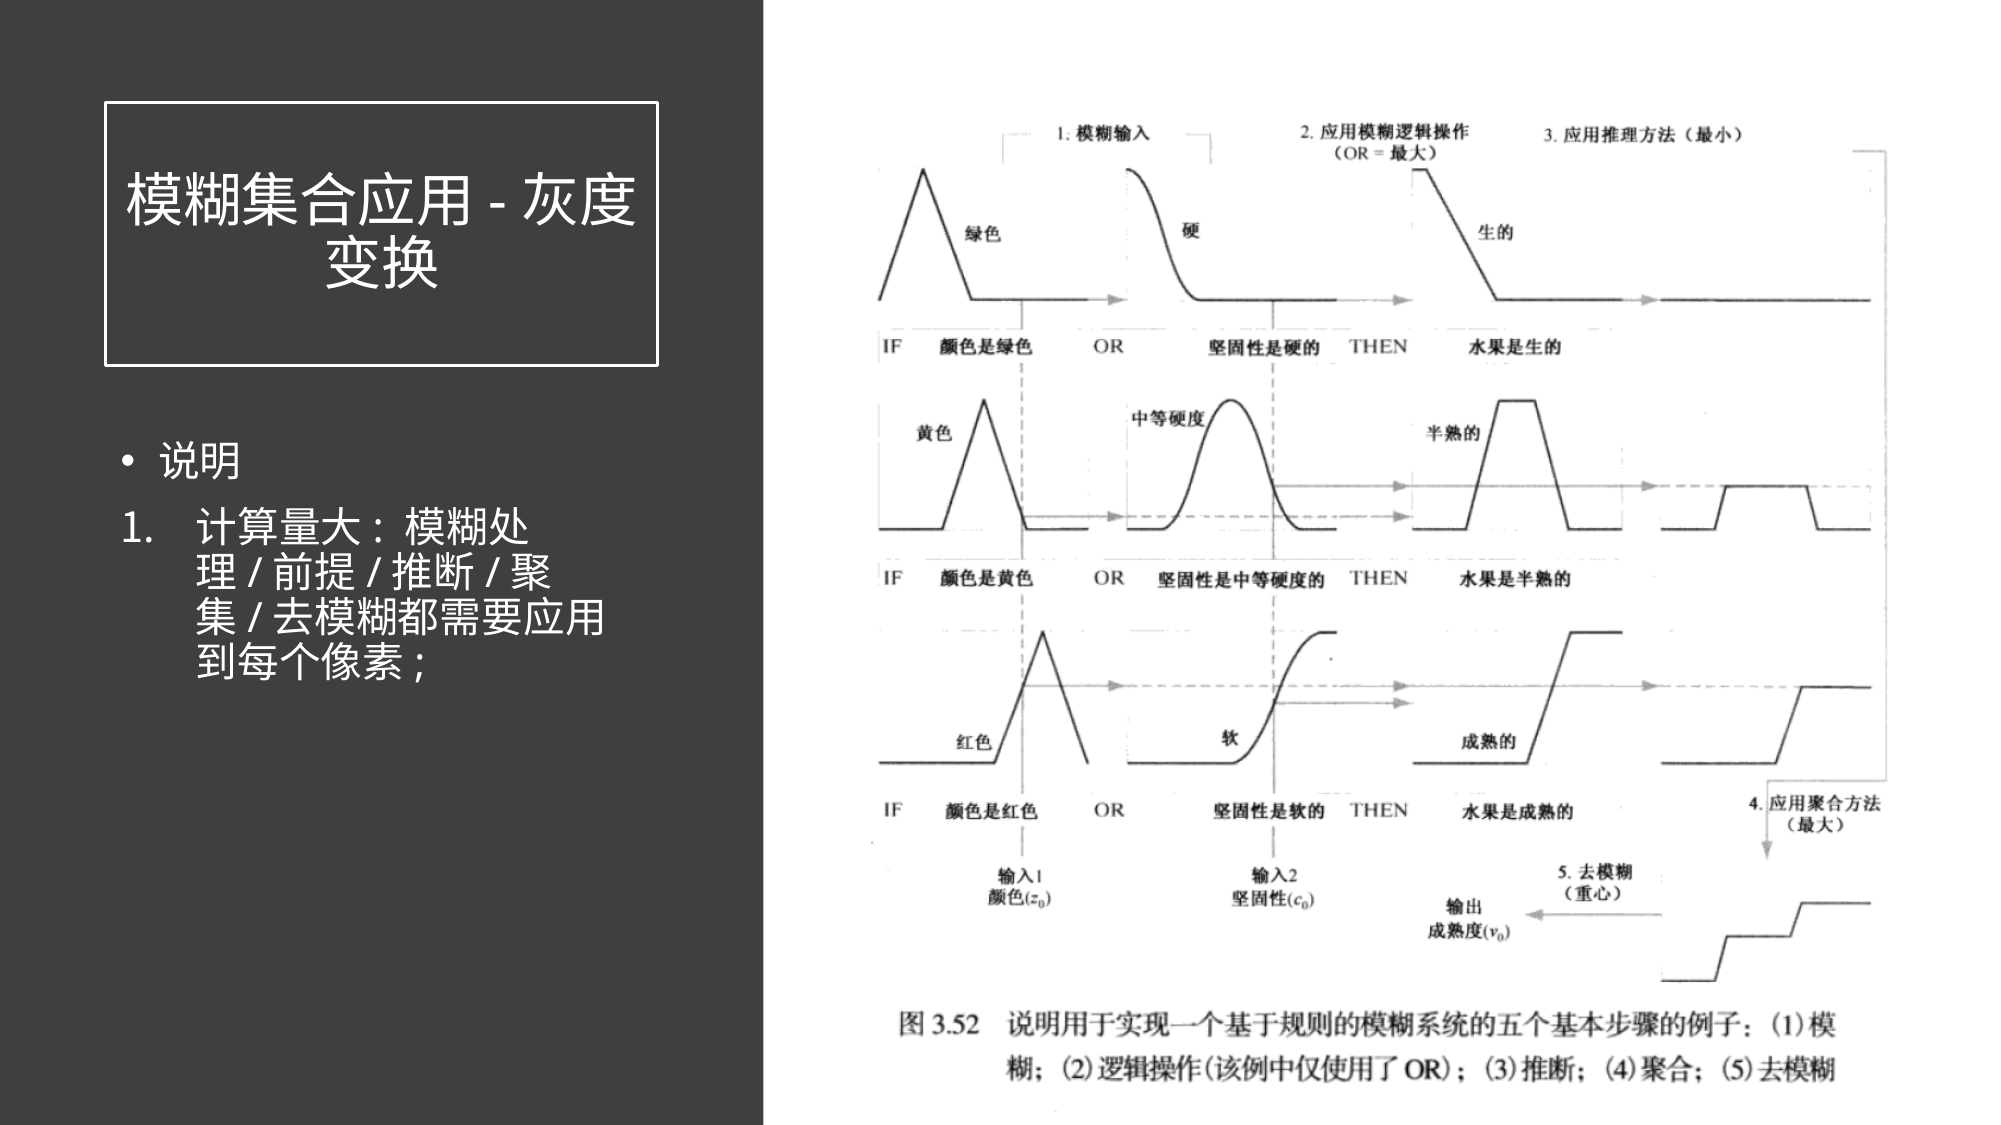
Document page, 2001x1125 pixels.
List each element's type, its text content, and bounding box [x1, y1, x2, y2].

picture [868, 105, 1936, 1112]
list 说明 计算量大: 模糊处理/前提/推断/聚集/去模糊都需要应用到每个像素; [105, 432, 658, 994]
text_box [0, 0, 764, 1125]
title 模糊集合应用-灰度变换 [105, 102, 658, 366]
